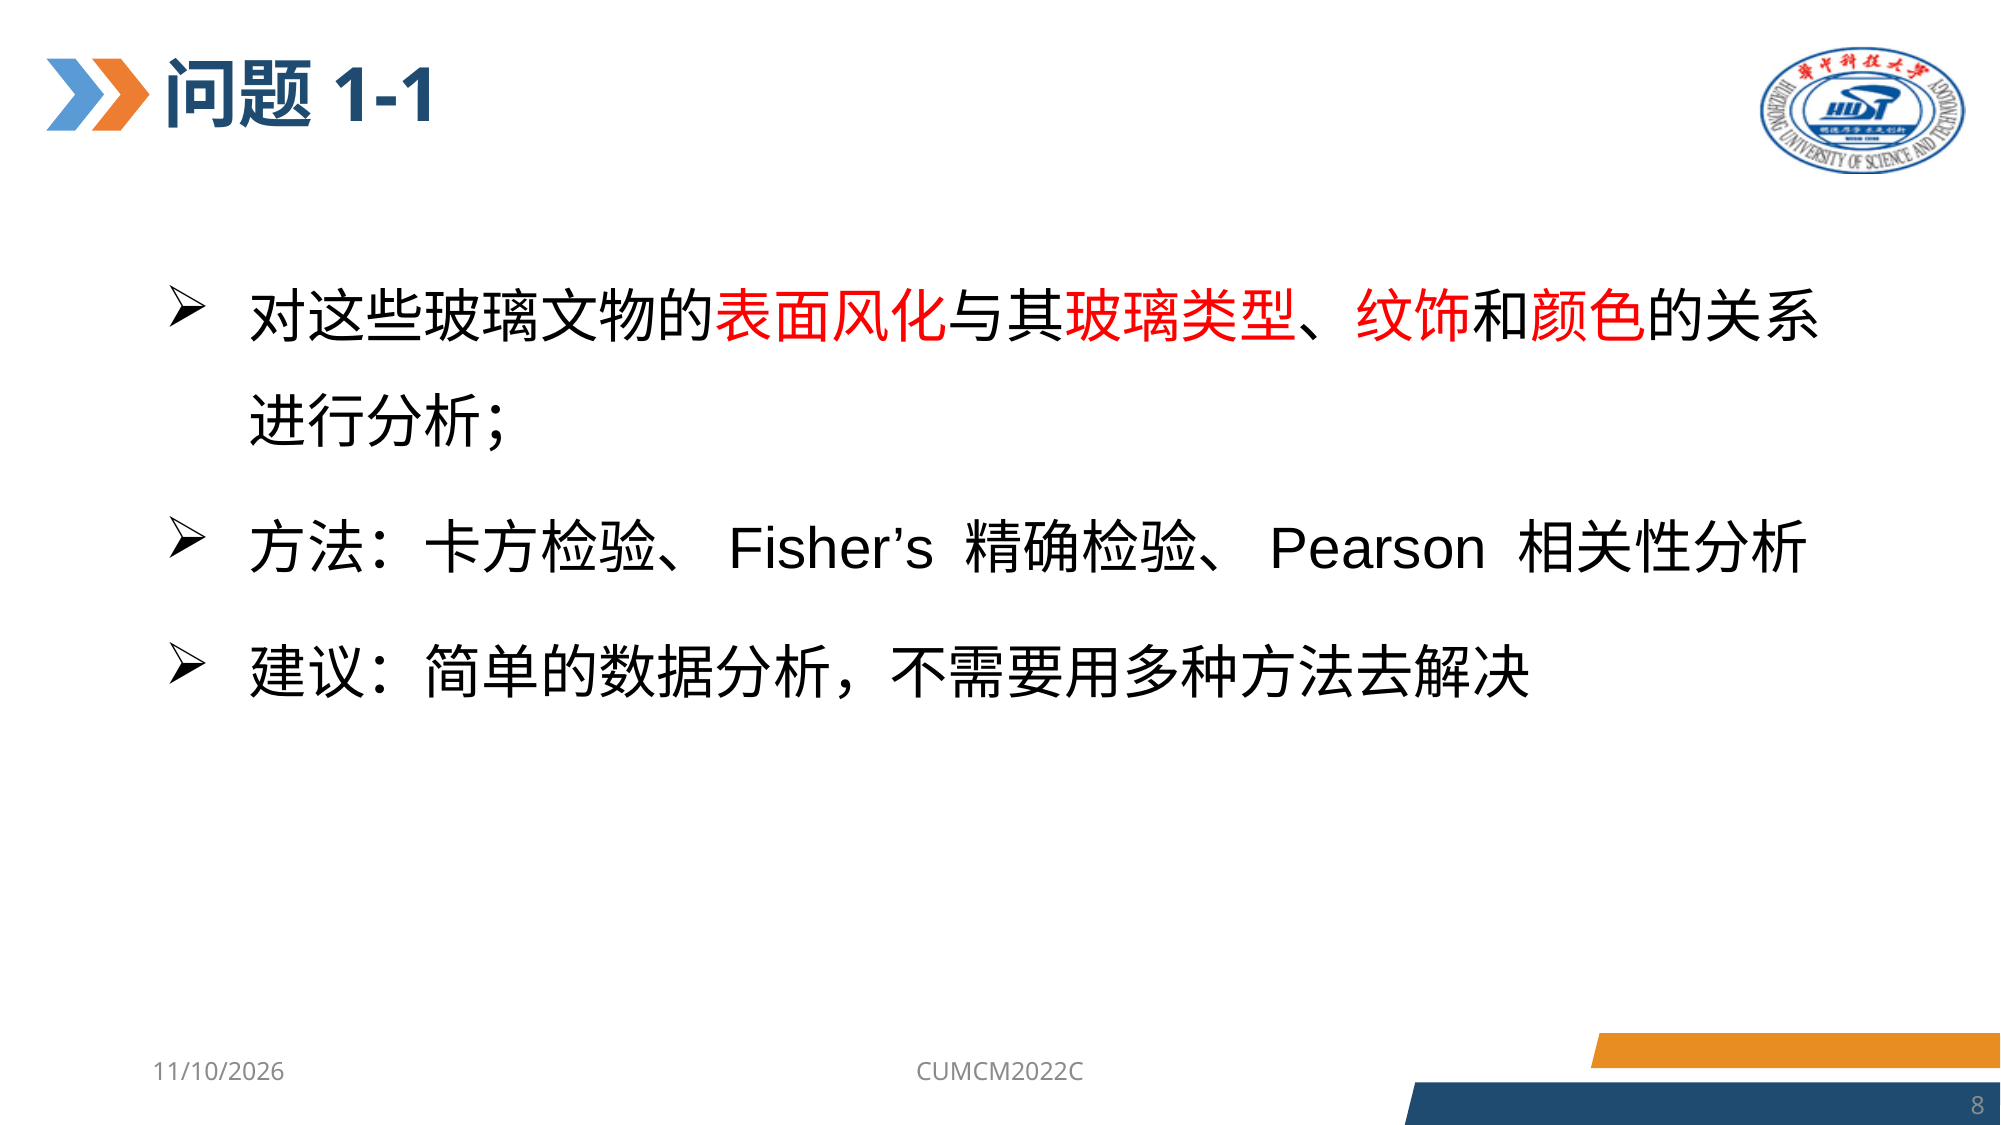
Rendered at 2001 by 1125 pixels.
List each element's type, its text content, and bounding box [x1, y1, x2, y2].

title 问题1-1 [149, 49, 1875, 146]
list 对这些玻璃文物的表面风化与其玻璃类型、纹饰和颜色的关系进行分析； 方法：卡方检验、Fisher’s 精确检验、Pearson 相关性分析 建议：简单的数据分析，不需要用多种方法去解决 [149, 236, 1875, 980]
picture [1759, 46, 1966, 174]
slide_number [137, 1042, 588, 1103]
footer CUMCM2022C [662, 1042, 1338, 1103]
slide_number 8 [1549, 1076, 2000, 1125]
